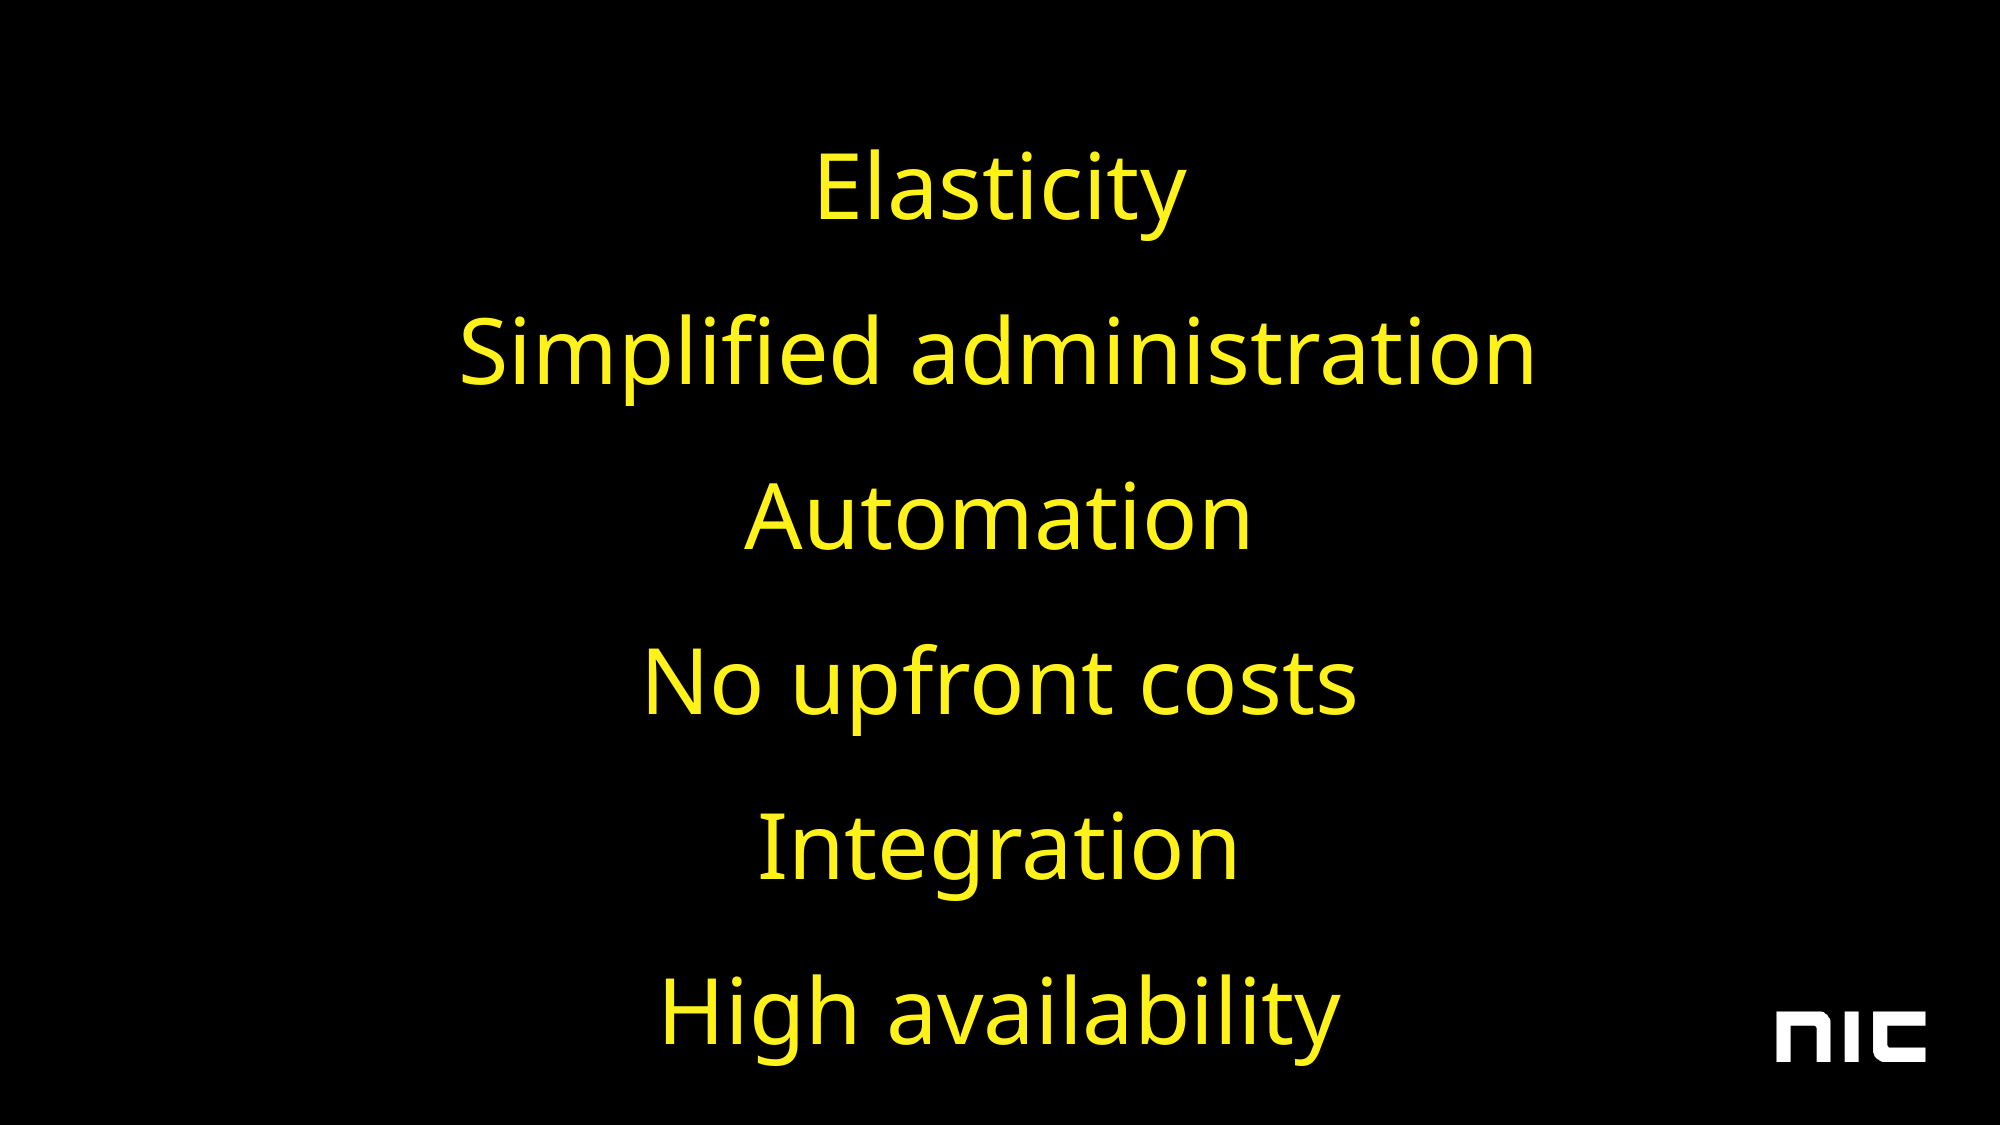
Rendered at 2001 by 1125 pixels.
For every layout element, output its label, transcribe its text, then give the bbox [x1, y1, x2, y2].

picture [1769, 1008, 2000, 1125]
text_box Elasticity Simplified administration Automation No upfront costs Integration High availability [312, 65, 1688, 1070]
